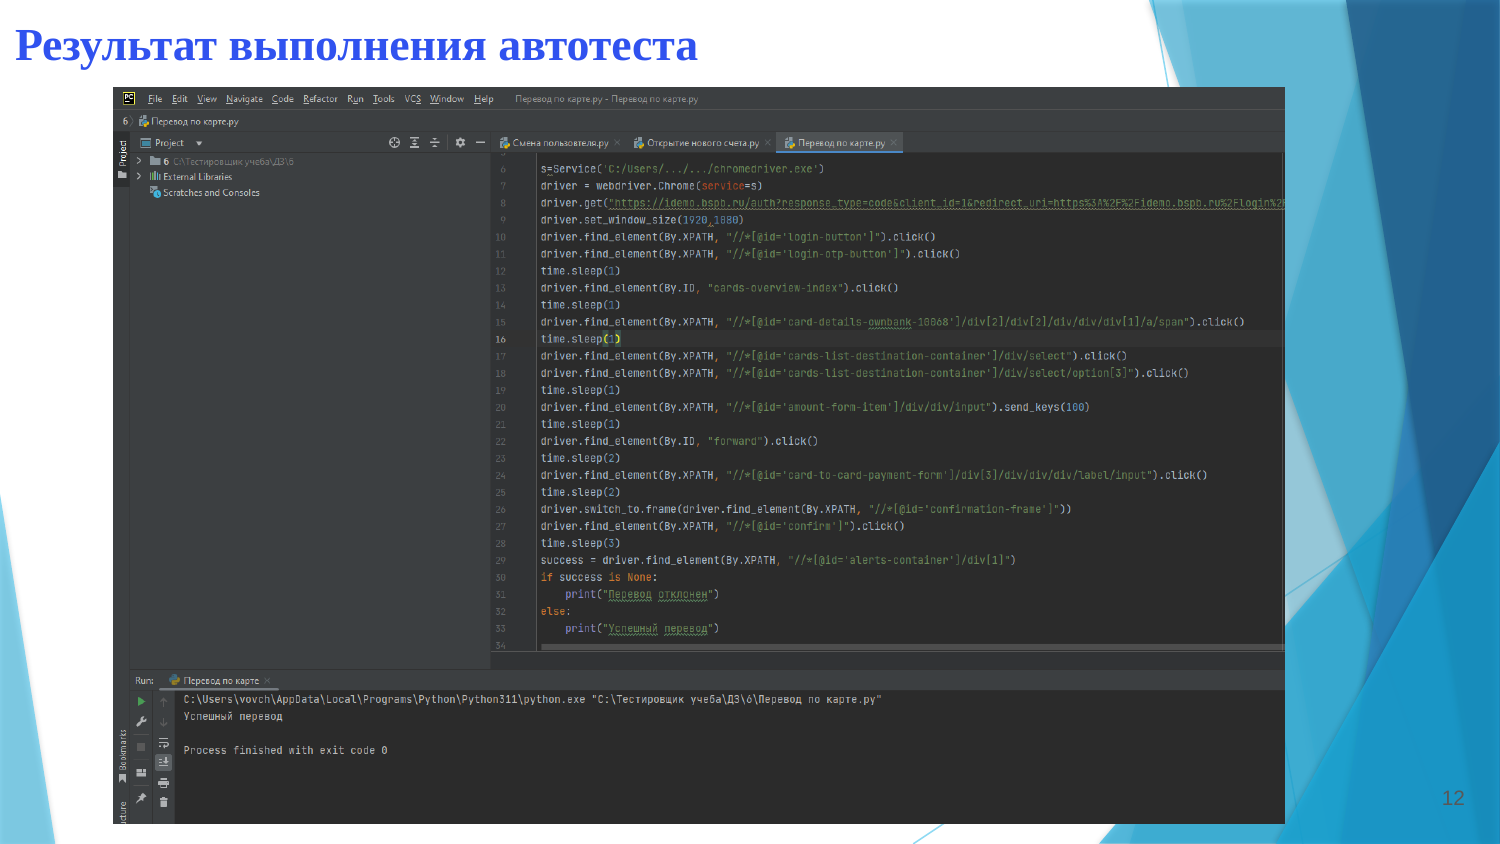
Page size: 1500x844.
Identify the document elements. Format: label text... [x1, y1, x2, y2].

slide_number 12 [1424, 771, 1480, 824]
picture [112, 87, 1285, 824]
title Результат выполнения автотеста [0, 0, 1398, 94]
